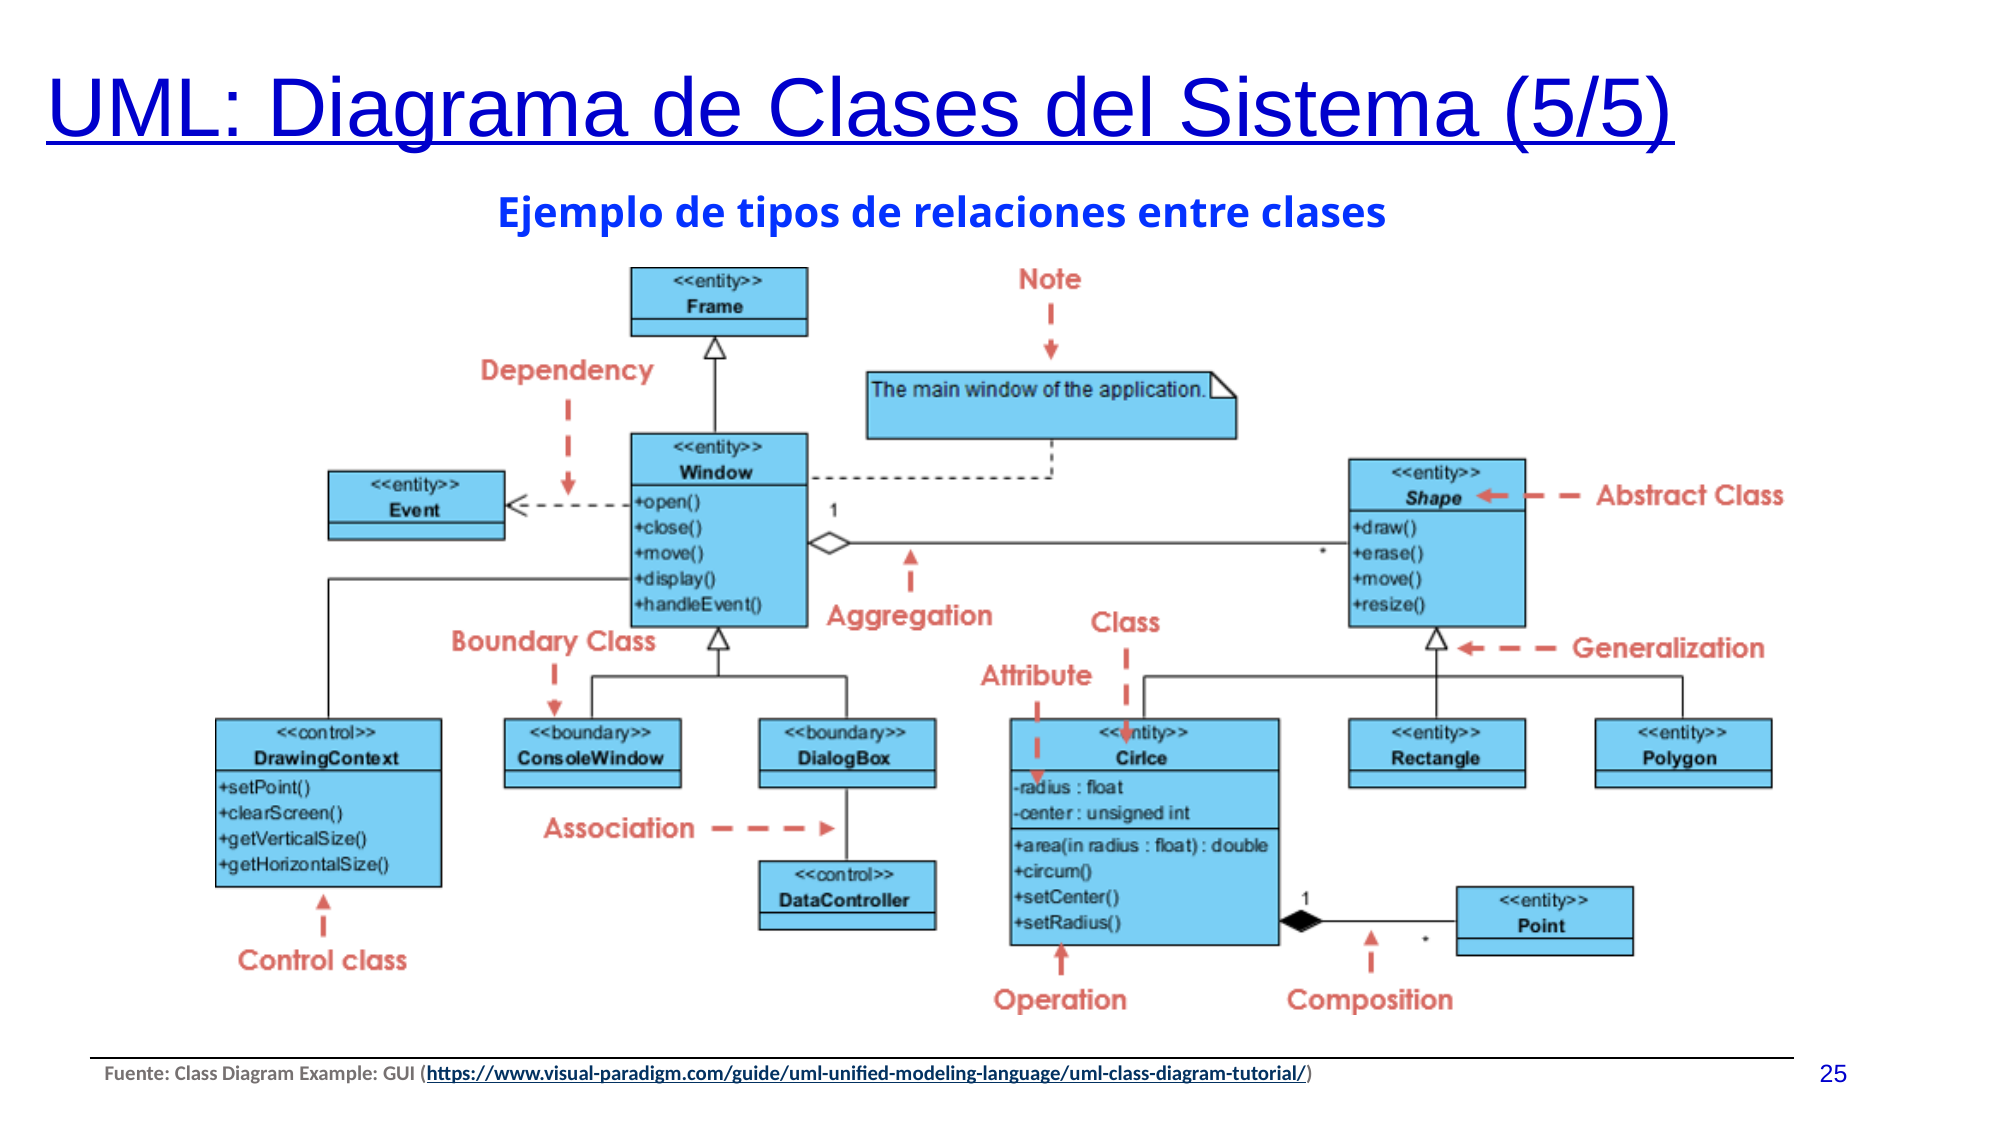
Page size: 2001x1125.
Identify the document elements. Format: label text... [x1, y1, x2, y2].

title UML: Diagrama de Clases del Sistema (5/5) [31, 38, 1969, 181]
slide_number 25 [1412, 1042, 1863, 1103]
picture [214, 267, 1785, 1015]
text_box Ejemplo de tipos de relaciones entre clases [117, 178, 1766, 244]
table_header Fuente: Class Diagram Example: GUI (https://www.visual-paradigm.com/guide/uml-unified-modeling-language/uml-class-diagram-tutorial/) [90, 1059, 1794, 1098]
